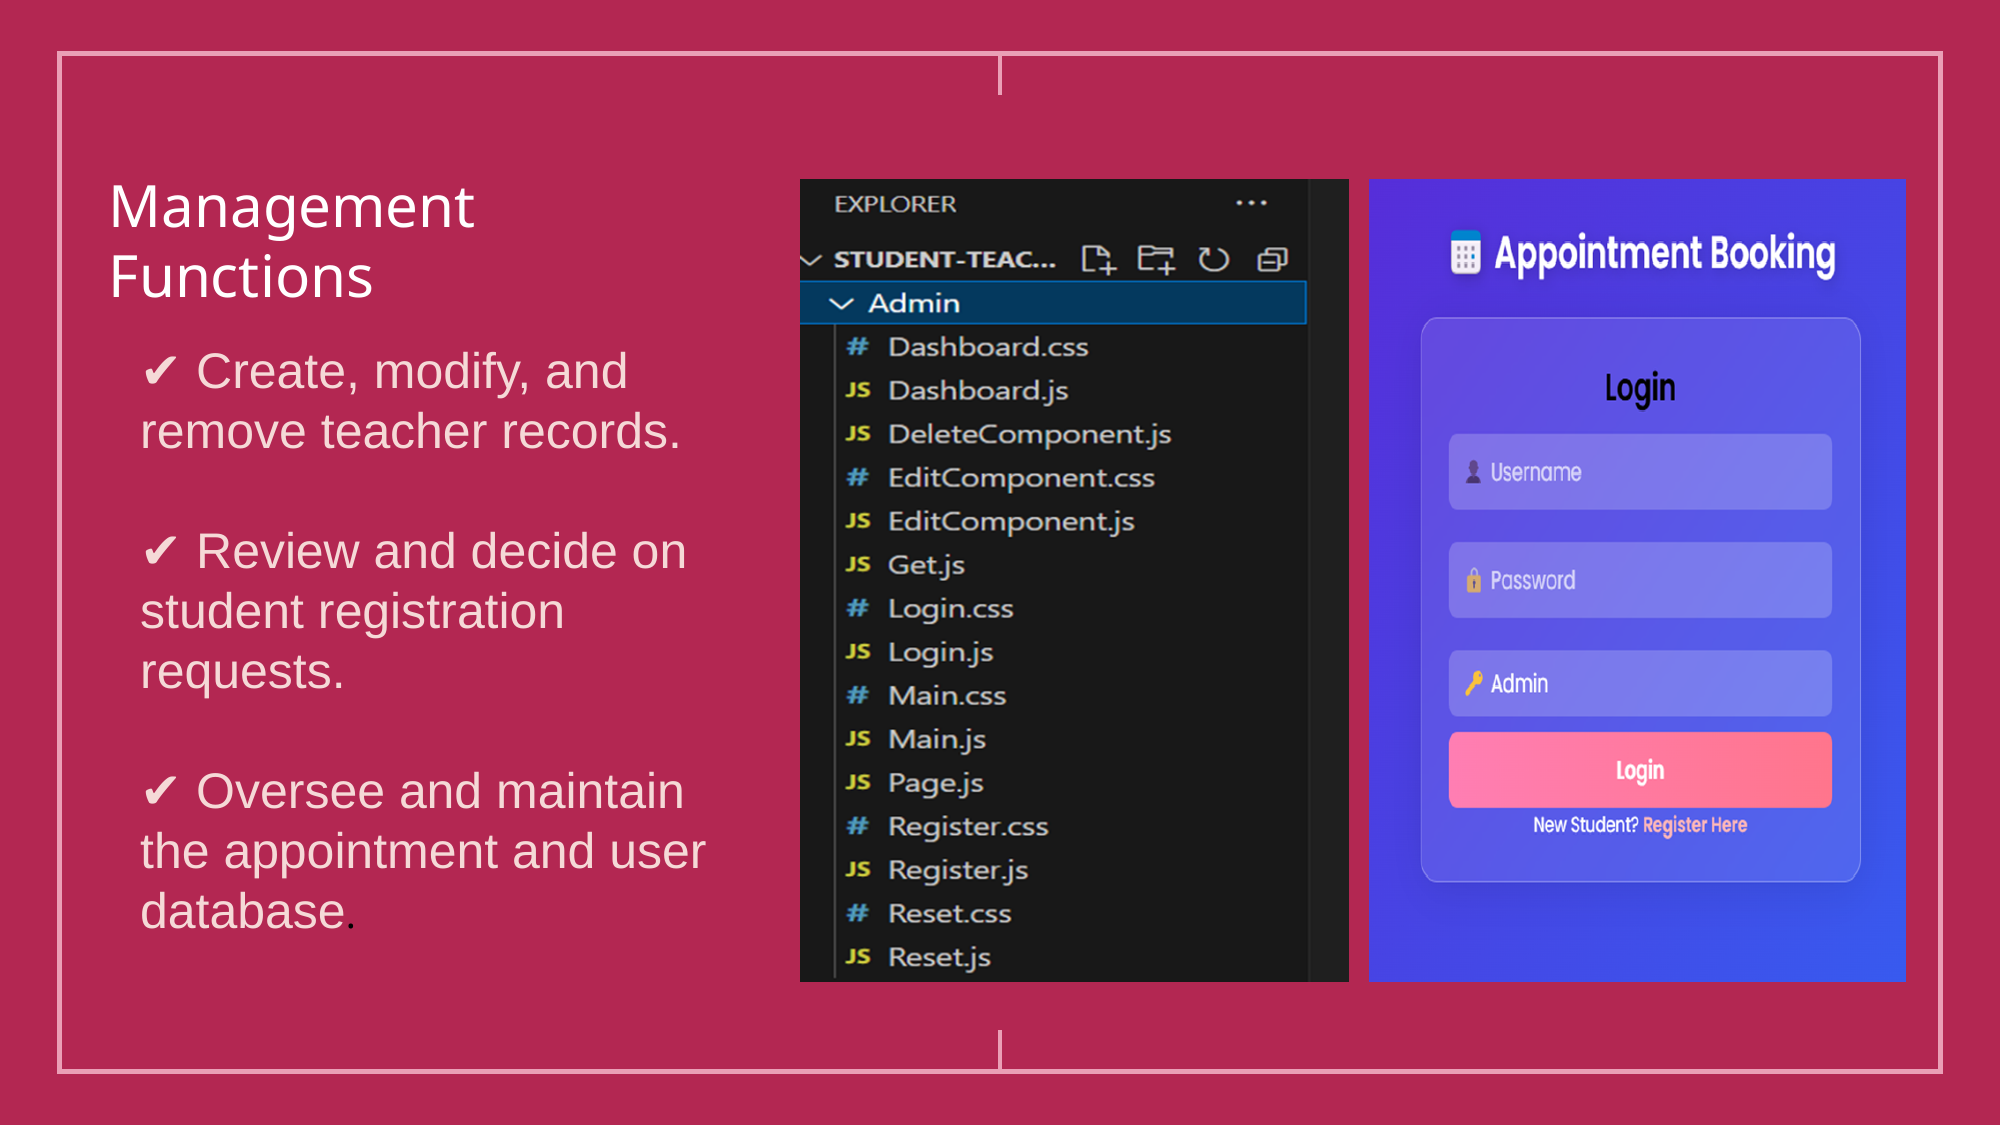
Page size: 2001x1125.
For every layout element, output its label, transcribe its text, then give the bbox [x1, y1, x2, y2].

text_box ✔ Create, modify, and remove teacher records. ✔ Review and decide on student registration requests. ✔ Oversee and maintain the appointment and user database. [125, 330, 759, 946]
picture [1369, 179, 1906, 982]
text_box Management Functions [93, 161, 742, 317]
picture [800, 179, 1349, 982]
